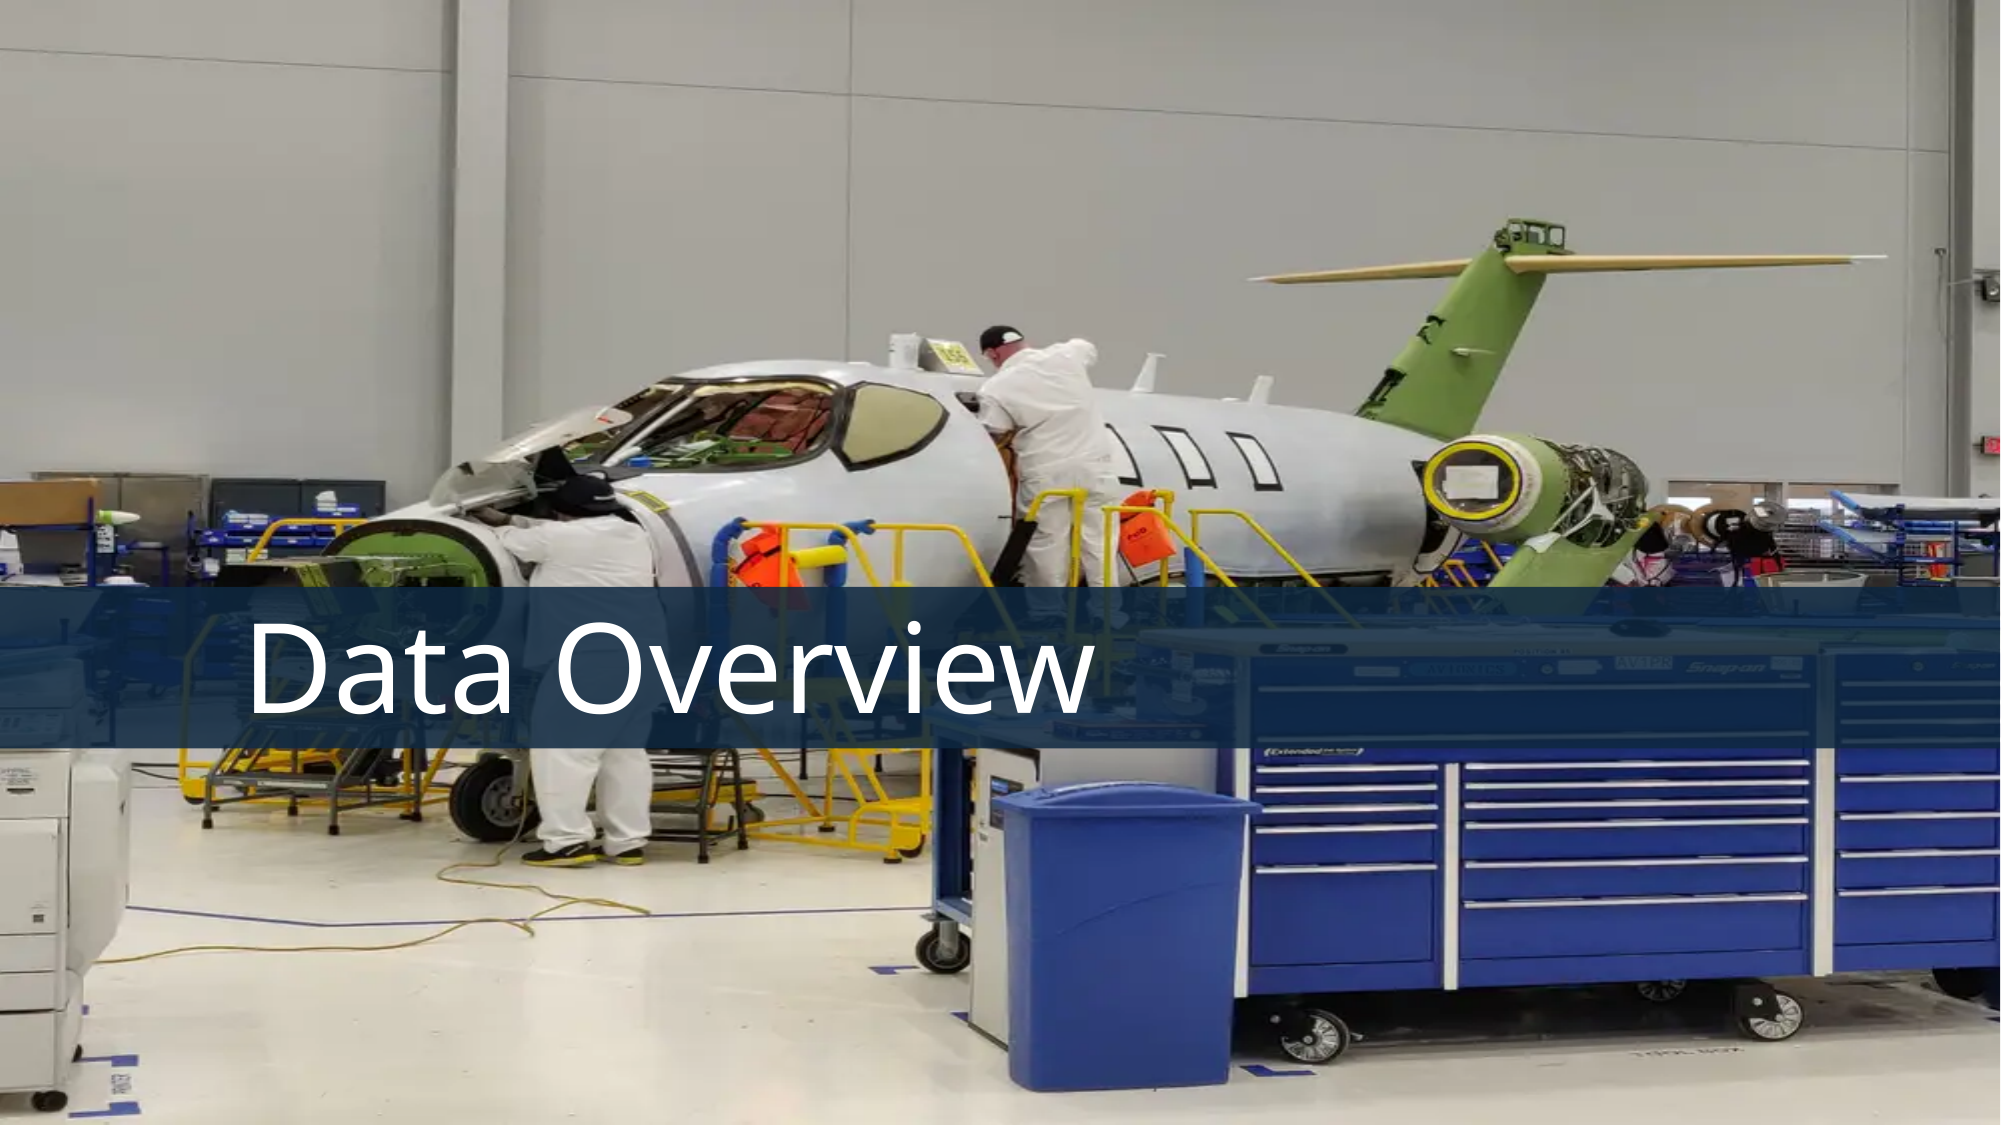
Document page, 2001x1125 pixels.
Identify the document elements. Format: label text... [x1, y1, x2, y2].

picture [0, 0, 2001, 1125]
title Data Overview [0, 586, 2000, 749]
